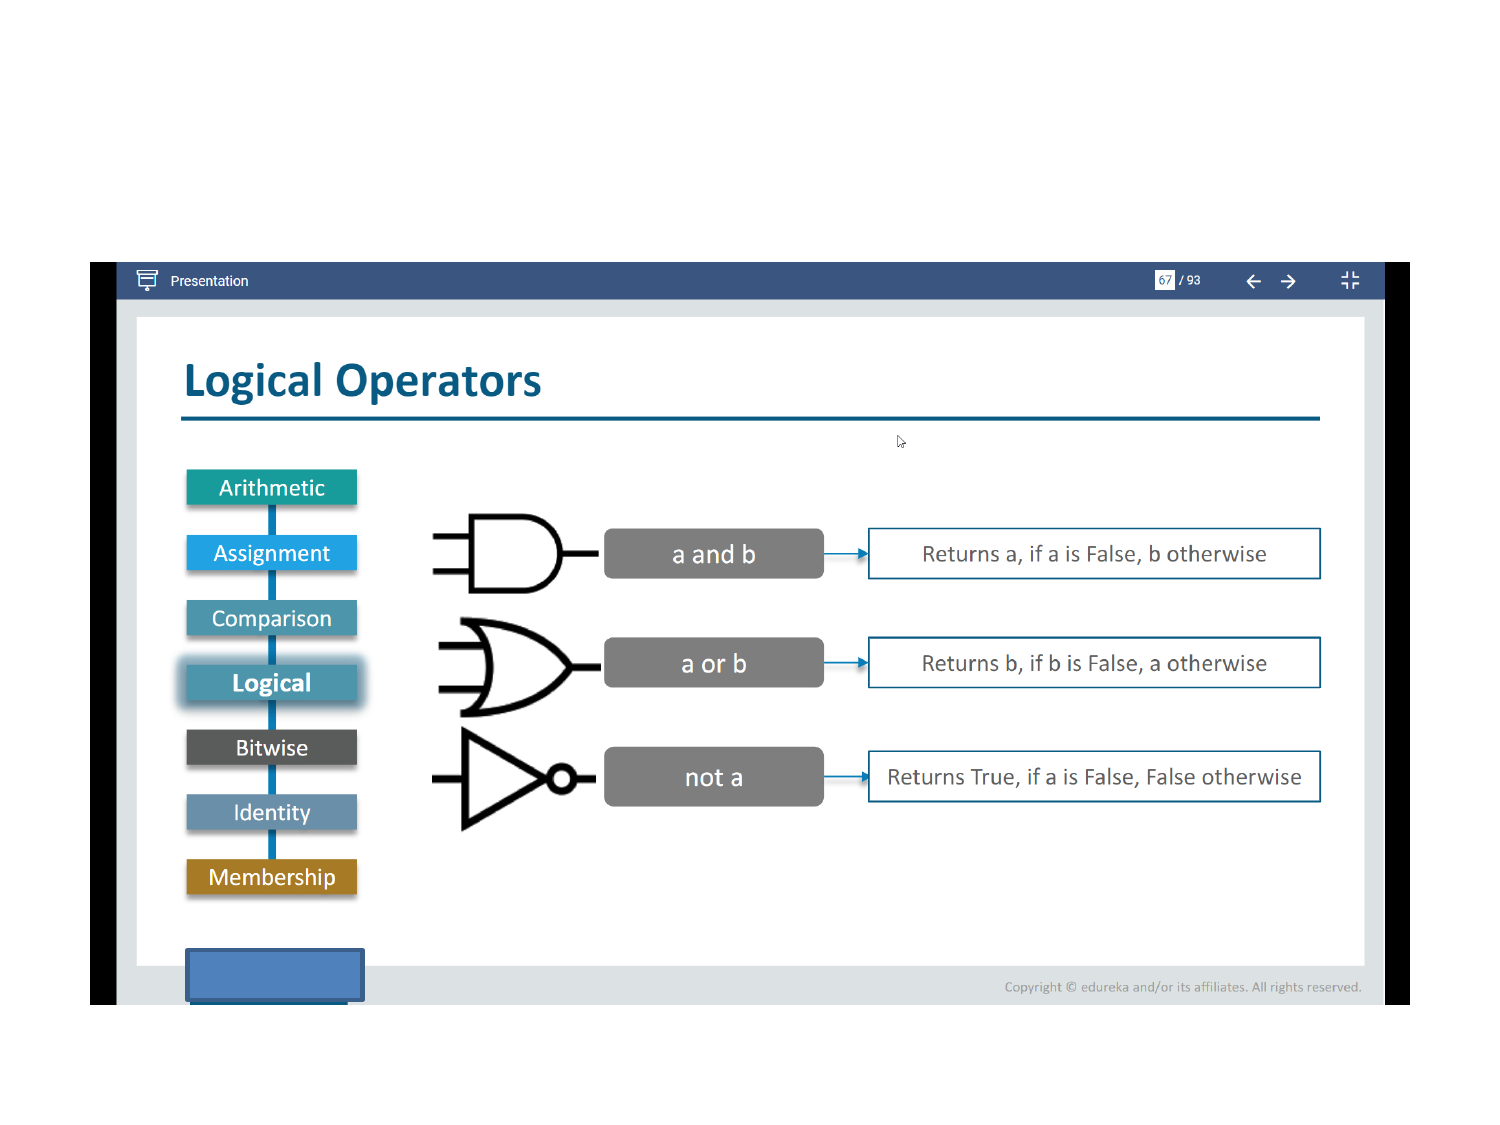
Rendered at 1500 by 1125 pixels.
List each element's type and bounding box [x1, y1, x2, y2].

list [89, 262, 1411, 1006]
